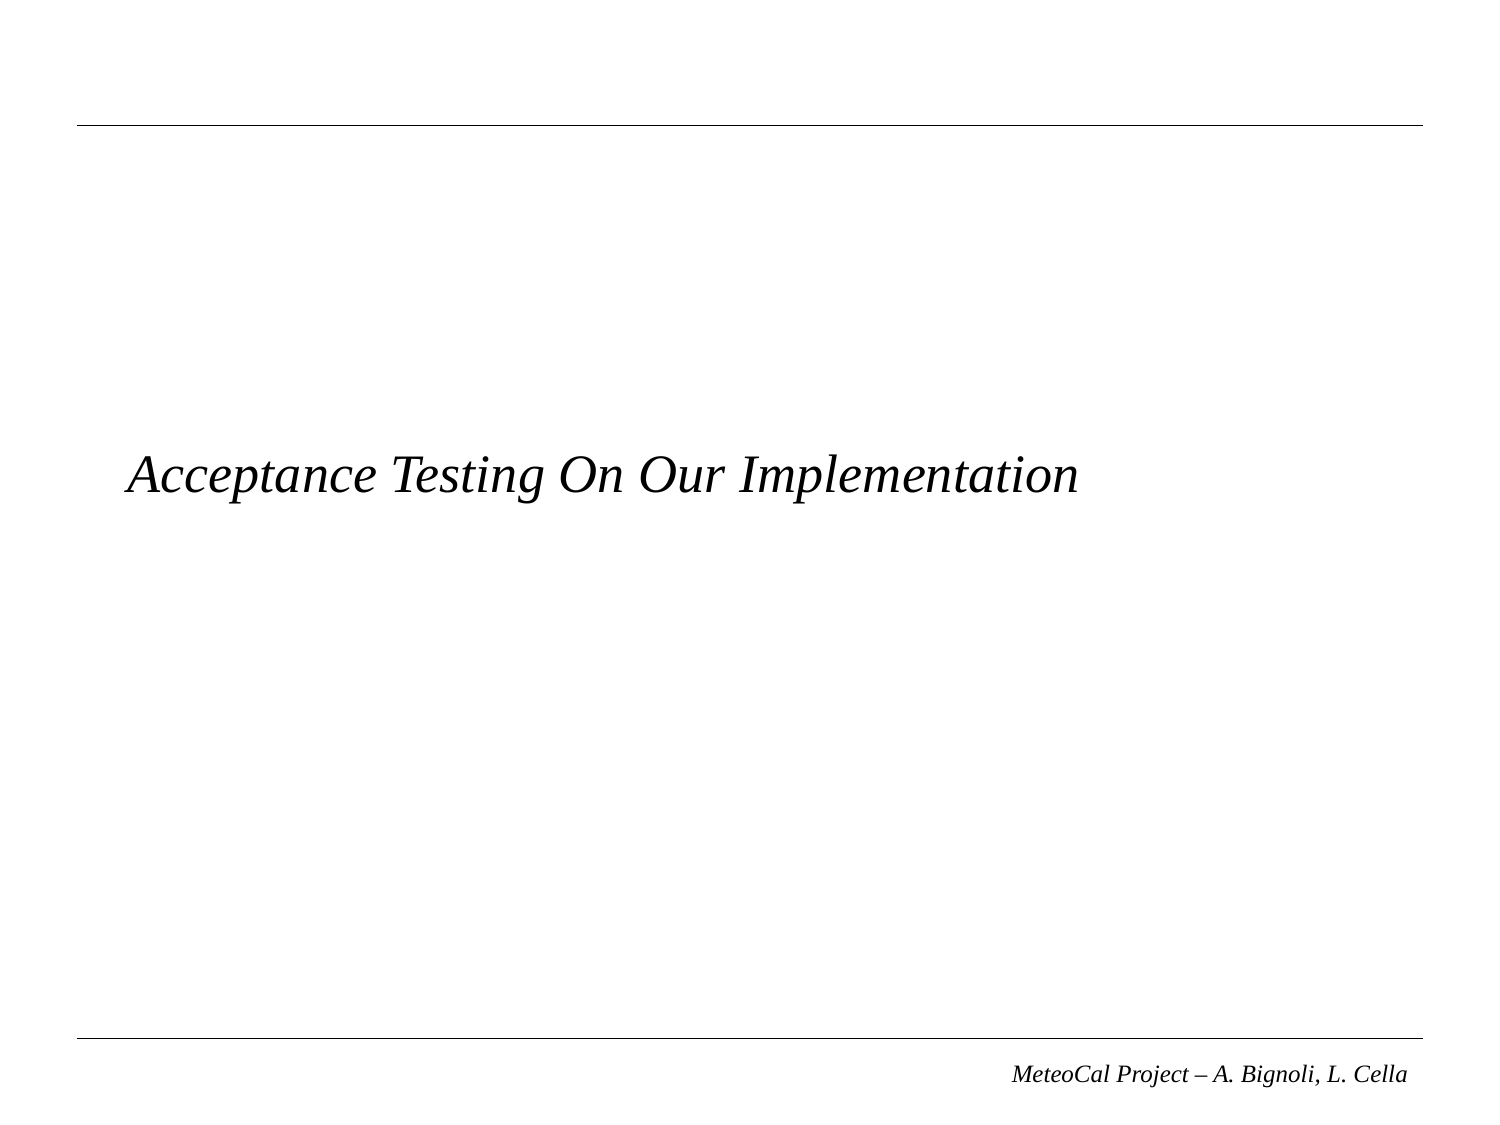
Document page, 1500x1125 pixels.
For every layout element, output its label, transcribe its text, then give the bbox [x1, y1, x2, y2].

title Acceptance Testing On Our Implementation [112, 349, 1388, 591]
footer MeteoCal Project – A. Bignoli, L. Cella [76, 1042, 1424, 1103]
